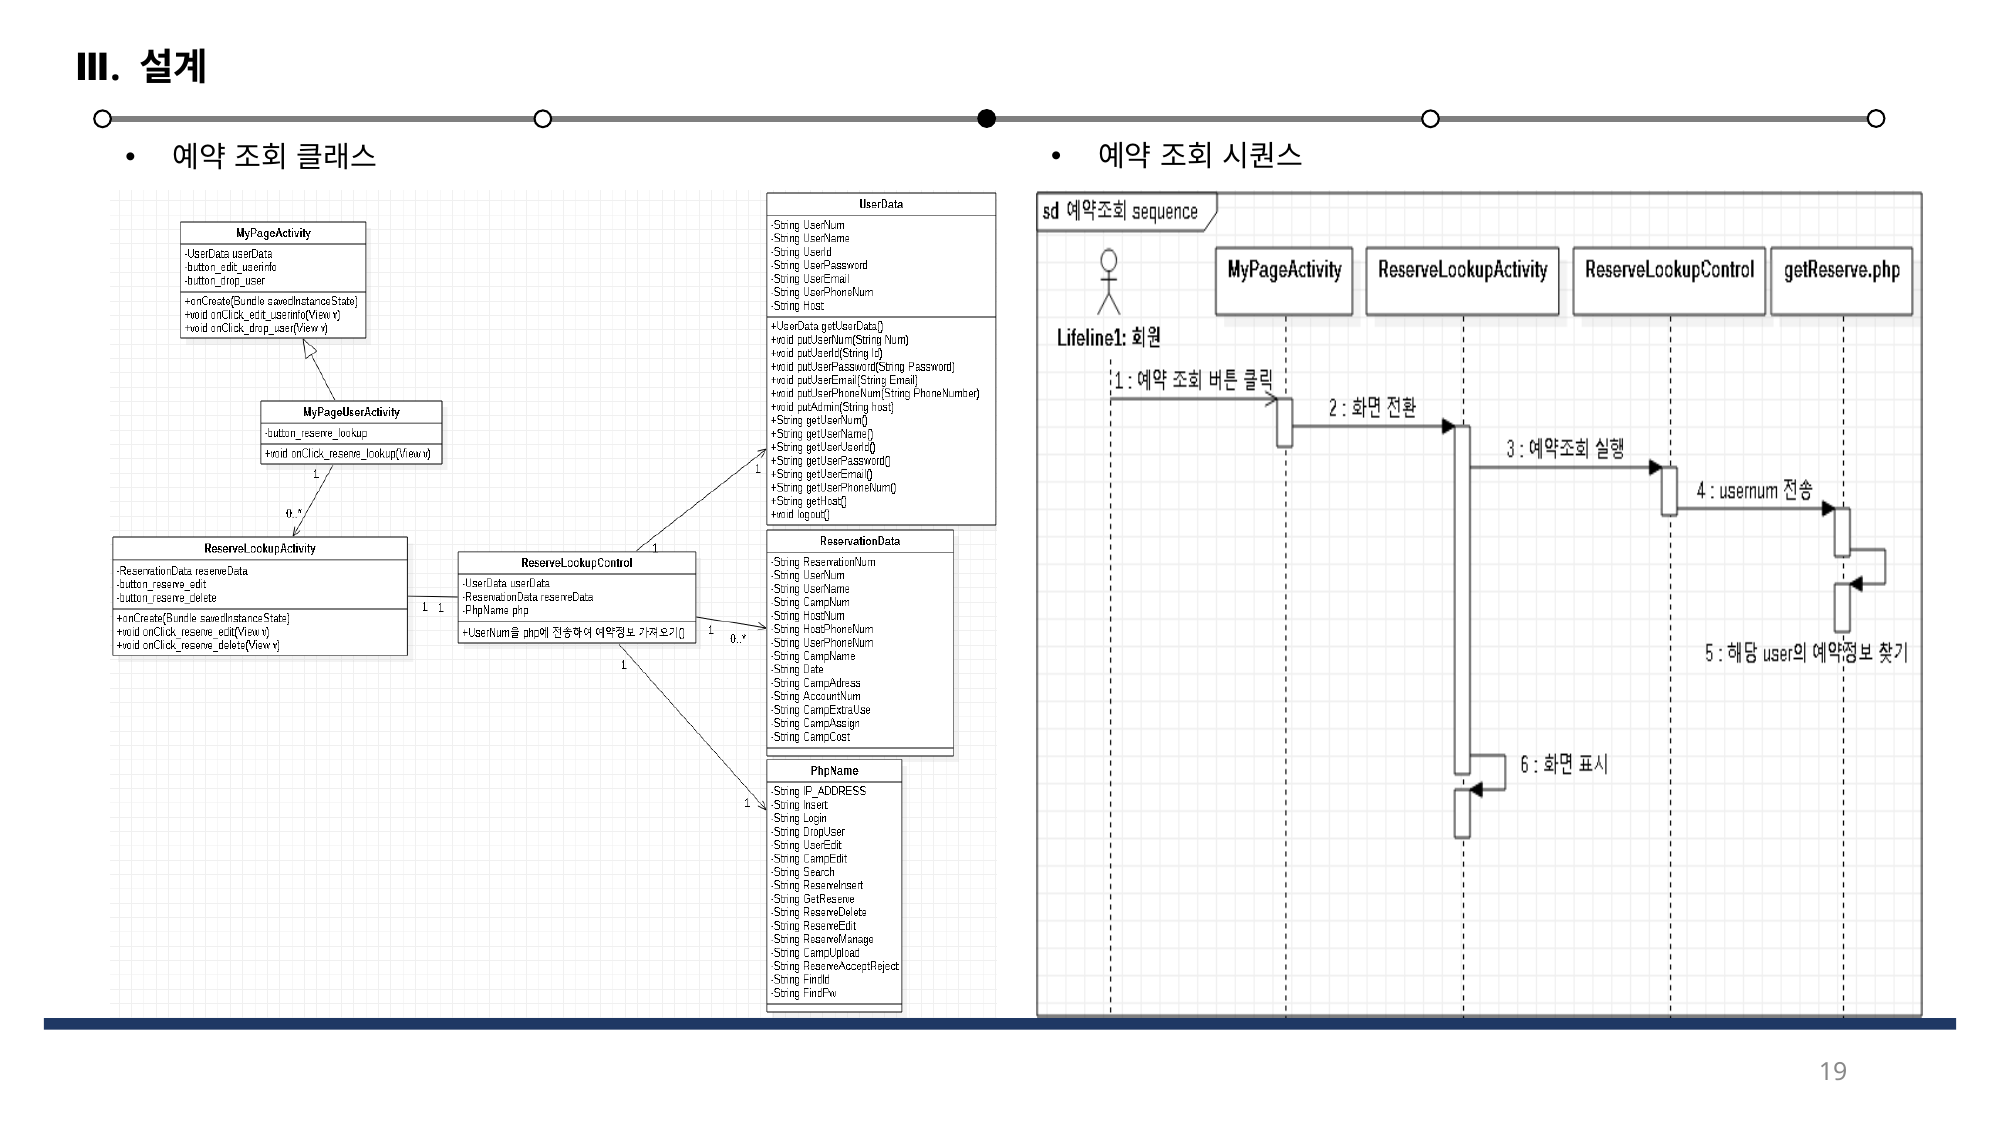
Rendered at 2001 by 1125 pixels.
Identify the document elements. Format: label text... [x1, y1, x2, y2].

slide_number 19 [1412, 1042, 1863, 1103]
text_box 예약 조회 클래스 [110, 131, 687, 182]
picture [110, 190, 997, 1018]
picture [1035, 190, 1923, 1018]
text_box 예약 조회 시퀀스 [1036, 131, 1612, 180]
text_box [94, 110, 111, 127]
text_box Ⅲ. 설계 [59, 35, 942, 96]
text_box [1867, 110, 1885, 123]
text_box [43, 1018, 1957, 1030]
text_box [1422, 110, 1439, 118]
text_box [978, 110, 995, 118]
text_box [534, 110, 552, 118]
